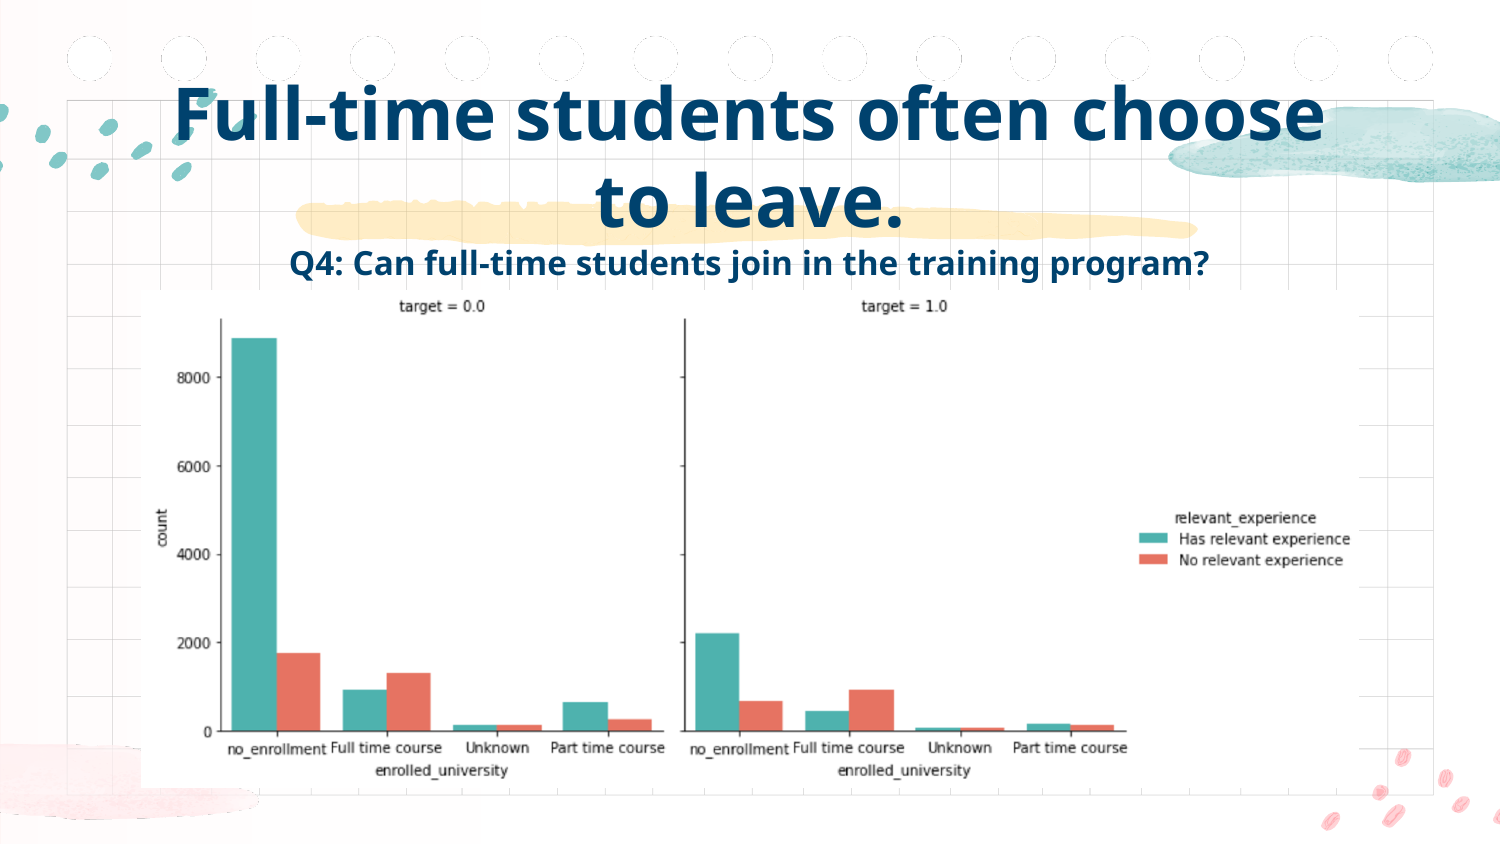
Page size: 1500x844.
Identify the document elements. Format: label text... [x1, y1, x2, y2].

title Full-time students often choose to leave. Q4: Can full-time students join in the training program? [117, 127, 1383, 222]
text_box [294, 199, 1199, 248]
picture [0, 0, 1500, 844]
